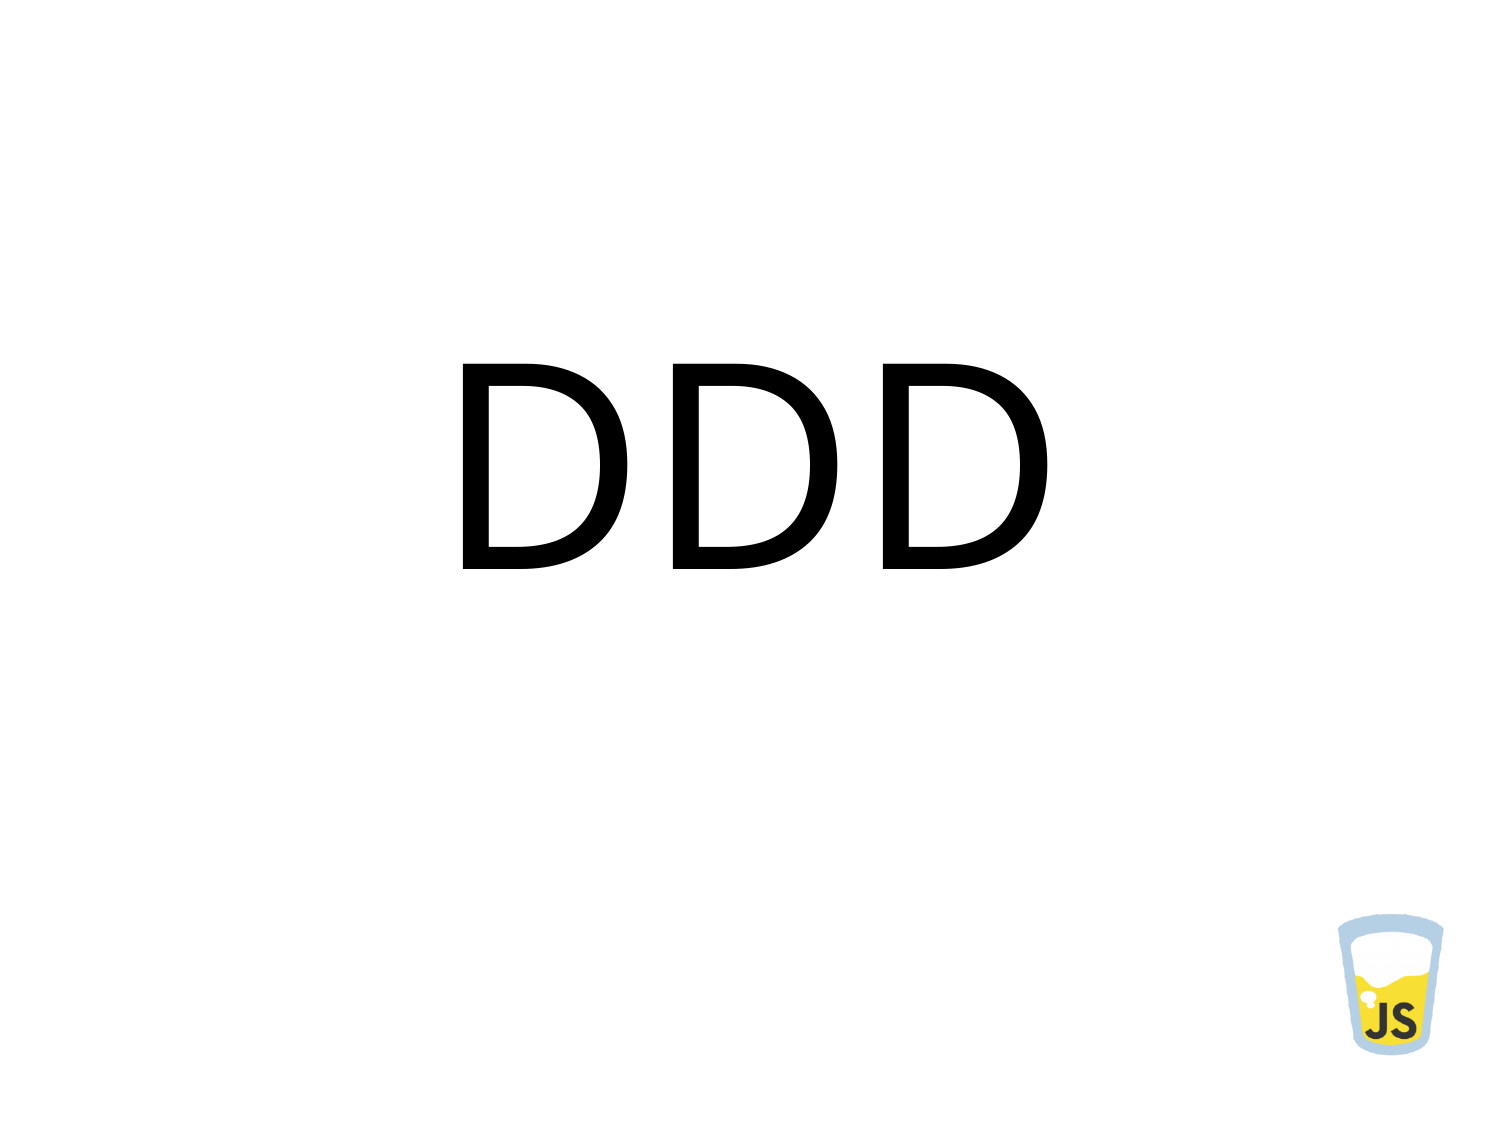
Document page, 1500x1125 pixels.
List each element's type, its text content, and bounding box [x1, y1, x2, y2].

picture [1318, 912, 1463, 1057]
text_box DDD [0, 274, 1500, 635]
